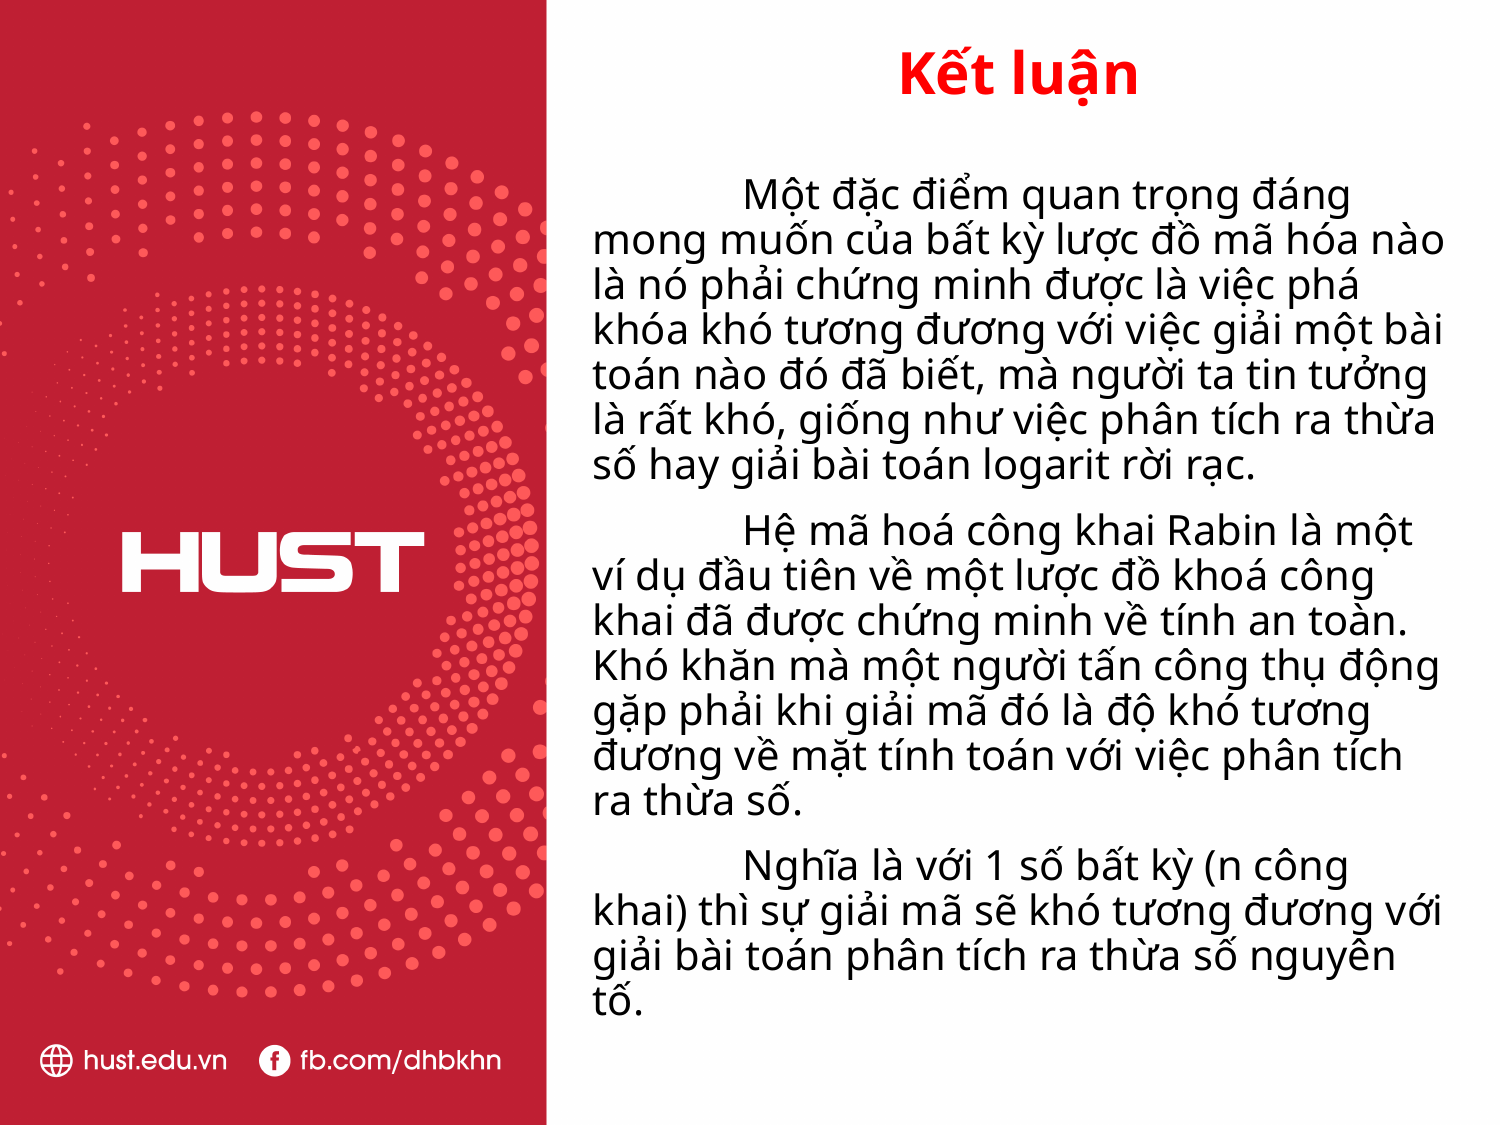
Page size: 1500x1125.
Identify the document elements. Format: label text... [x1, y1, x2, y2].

picture [0, 0, 1500, 1125]
list Một đặc điểm quan trọng đáng mong muốn của bất kỳ lược đồ mã hóa nào là nó phải chứng minh được là việc phá khóa khó tương đương với việc giải một bài toán nào đó đã biết, mà người ta tin tưởng là rất khó, giống như việc phân tích ra thừa số hay giải bài toán logarit rời rạc. Hệ mã hoá công khai Rabin là một ví dụ đầu tiên về một lược đồ khoá công khai đã được chứng minh về tính an toàn. Khó khăn mà một người tấn công thụ động gặp phải khi giải mã đó là độ khó tương đương về mặt tính toán với việc phân tích ra thừa số. Nghĩa là với 1 số bất kỳ (n công khai) thì sự giải mã sẽ khó tương đương với giải bài toán phân tích ra thừa số nguyên tố. [578, 165, 1462, 1073]
title Kết luận [576, 36, 1462, 111]
